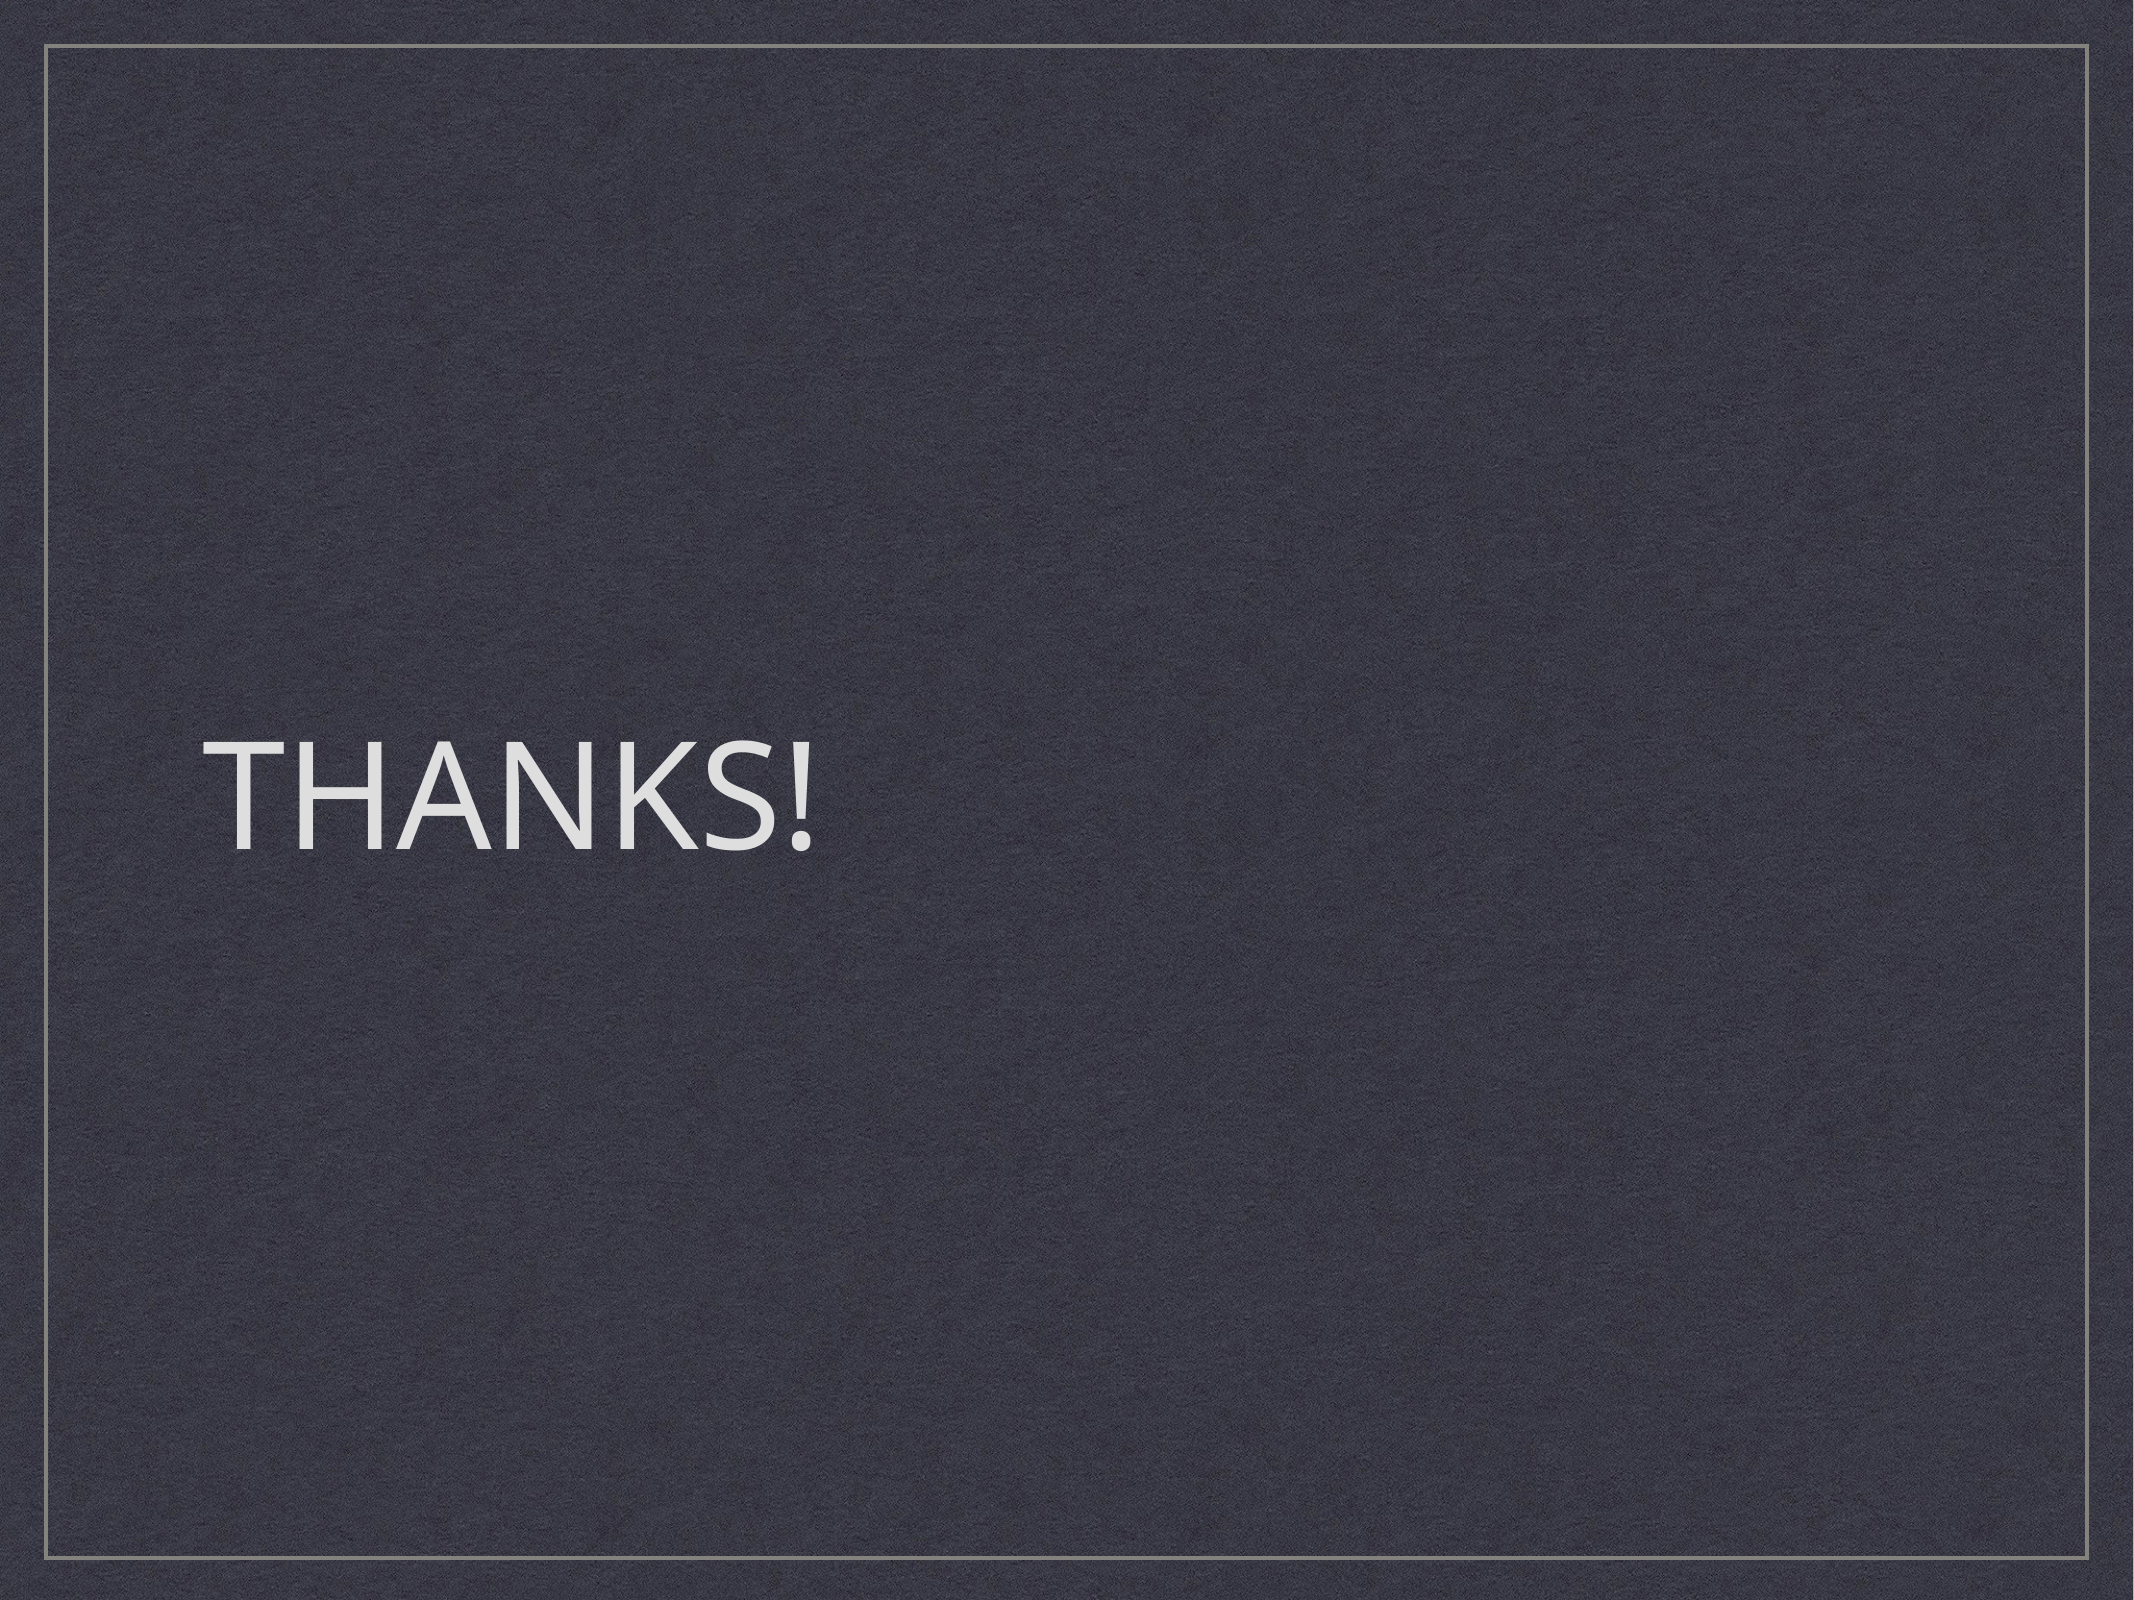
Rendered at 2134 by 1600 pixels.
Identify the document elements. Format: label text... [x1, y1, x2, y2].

title Thanks! [201, 584, 1932, 1018]
picture [0, 0, 2134, 1600]
